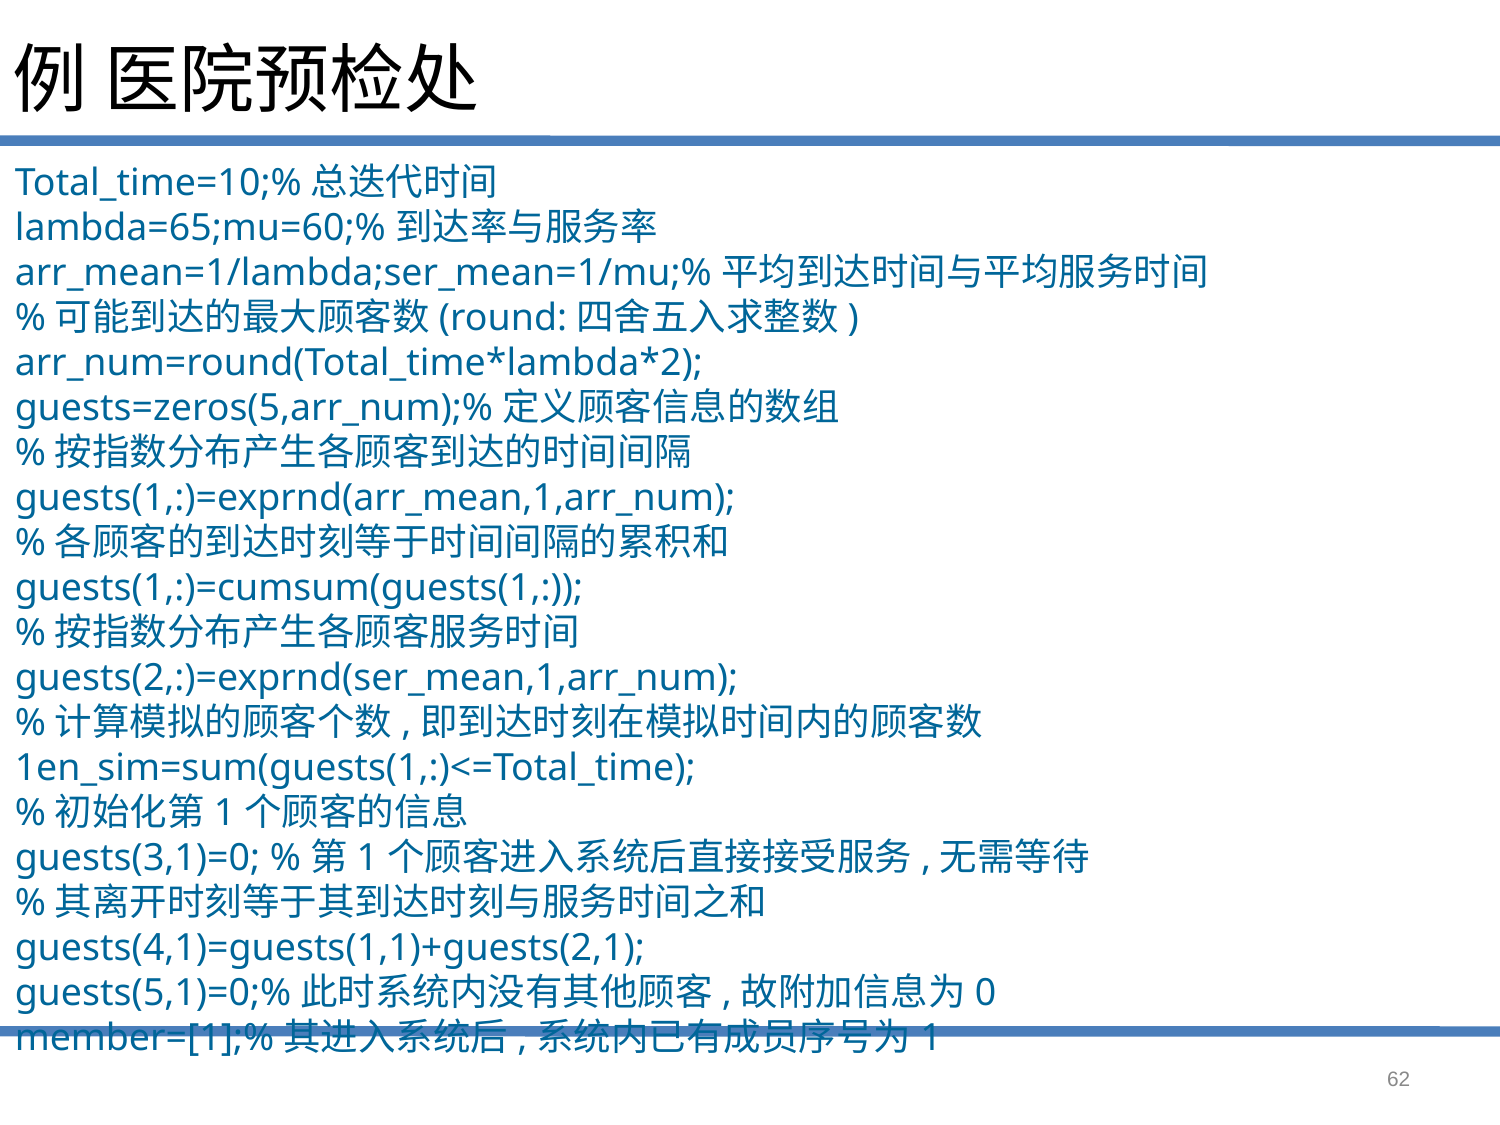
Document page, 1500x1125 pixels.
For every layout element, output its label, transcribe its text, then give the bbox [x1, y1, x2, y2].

text_box Total_time=10;%总迭代时间 lambda=65;mu=60;%到达率与服务率 arr_mean=1/lambda;ser_mean=1/mu;%平均到达时间与平均服务时间 %可能到达的最大顾客数(round:四舍五入求整数) arr_num=round(Total_time*lambda*2); guests=zeros(5,arr_num);%定义顾客信息的数组 %按指数分布产生各顾客到达的时间间隔 guests(1,:)=exprnd(arr_mean,1,arr_num); %各顾客的到达时刻等于时间间隔的累积和 guests(1,:)=cumsum(guests(1,:)); %按指数分布产生各顾客服务时间 guests(2,:)=exprnd(ser_mean,1,arr_num); %计算模拟的顾客个数,即到达时刻在模拟时间内的顾客数 1en_sim=sum(guests(1,:)<=Total_time); %初始化第1个顾客的信息 guests(3,1)=0; %第1个顾客进入系统后直接接受服务,无需等待 %其离开时刻等于其到达时刻与服务时间之和 guests(4,1)=guests(1,1)+guests(2,1); guests(5,1)=0;%此时系统内没有其他顾客,故附加信息为0 member=[1];%其进入系统后,系统内已有成员序号为1 [0, 150, 1500, 1066]
slide_number 62 [1074, 1066, 1425, 1109]
title 例 医院预检处 [0, 23, 1348, 129]
